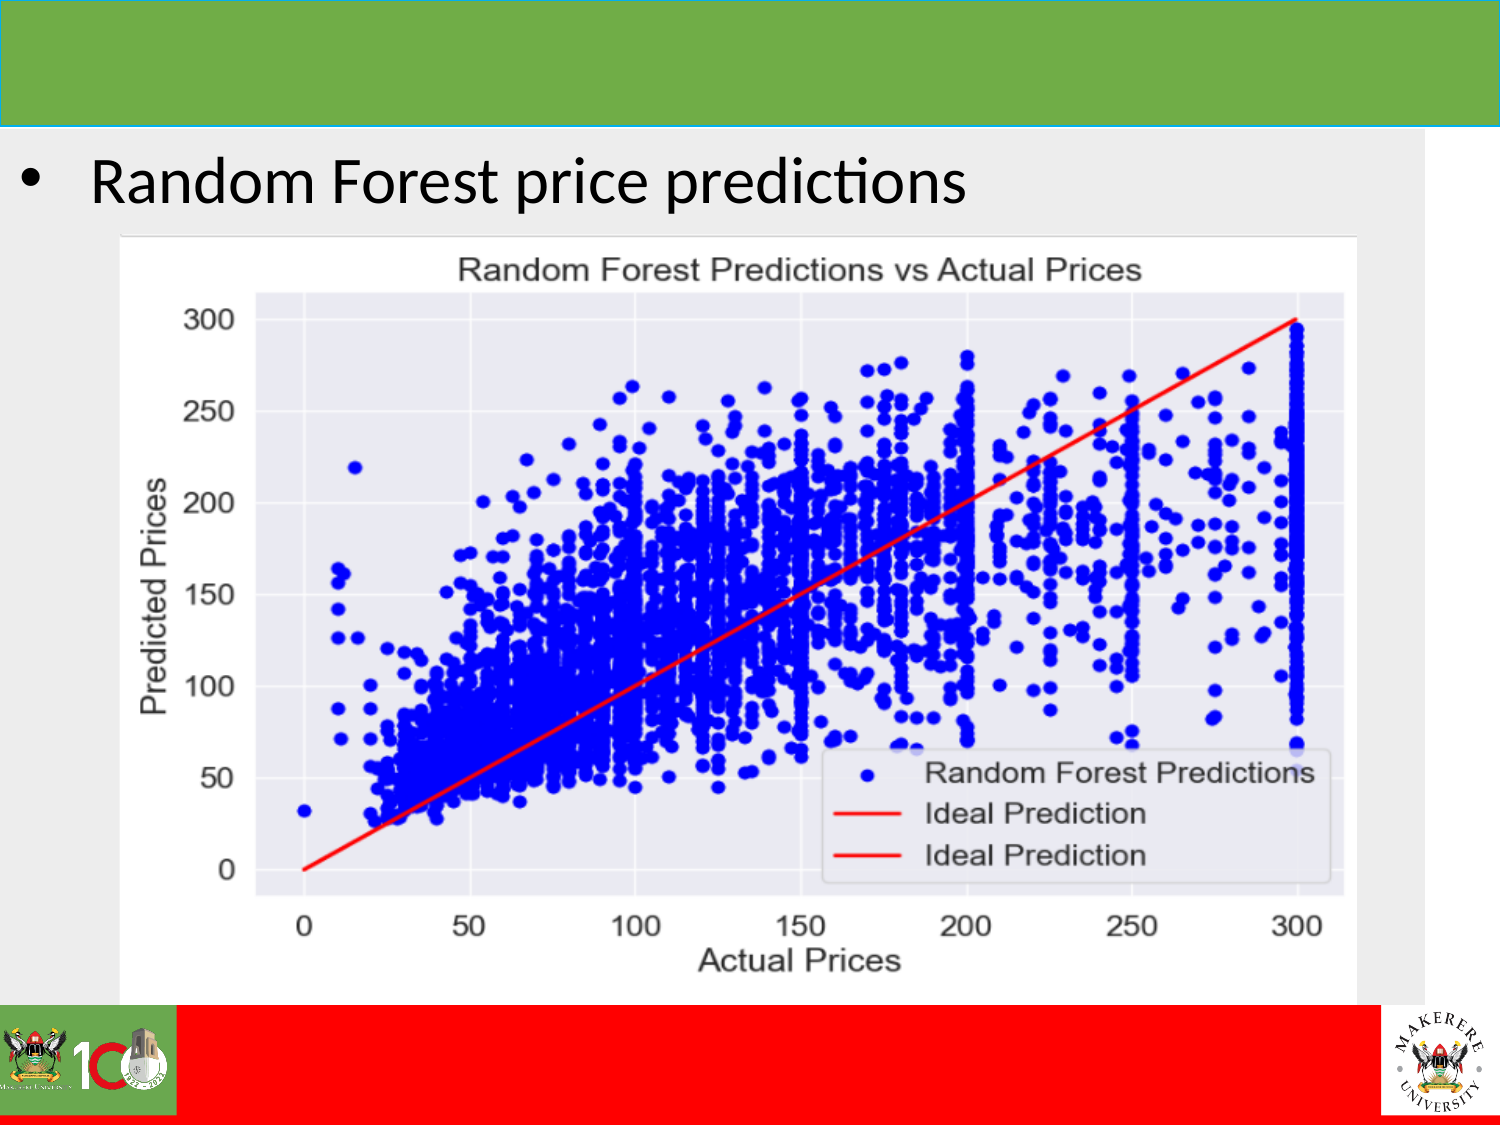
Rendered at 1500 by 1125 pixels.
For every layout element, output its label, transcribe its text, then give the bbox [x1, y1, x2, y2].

list Random Forest price predictions [0, 128, 1425, 1005]
picture [1385, 1011, 1495, 1112]
picture [119, 234, 1358, 1006]
picture [0, 1024, 175, 1093]
